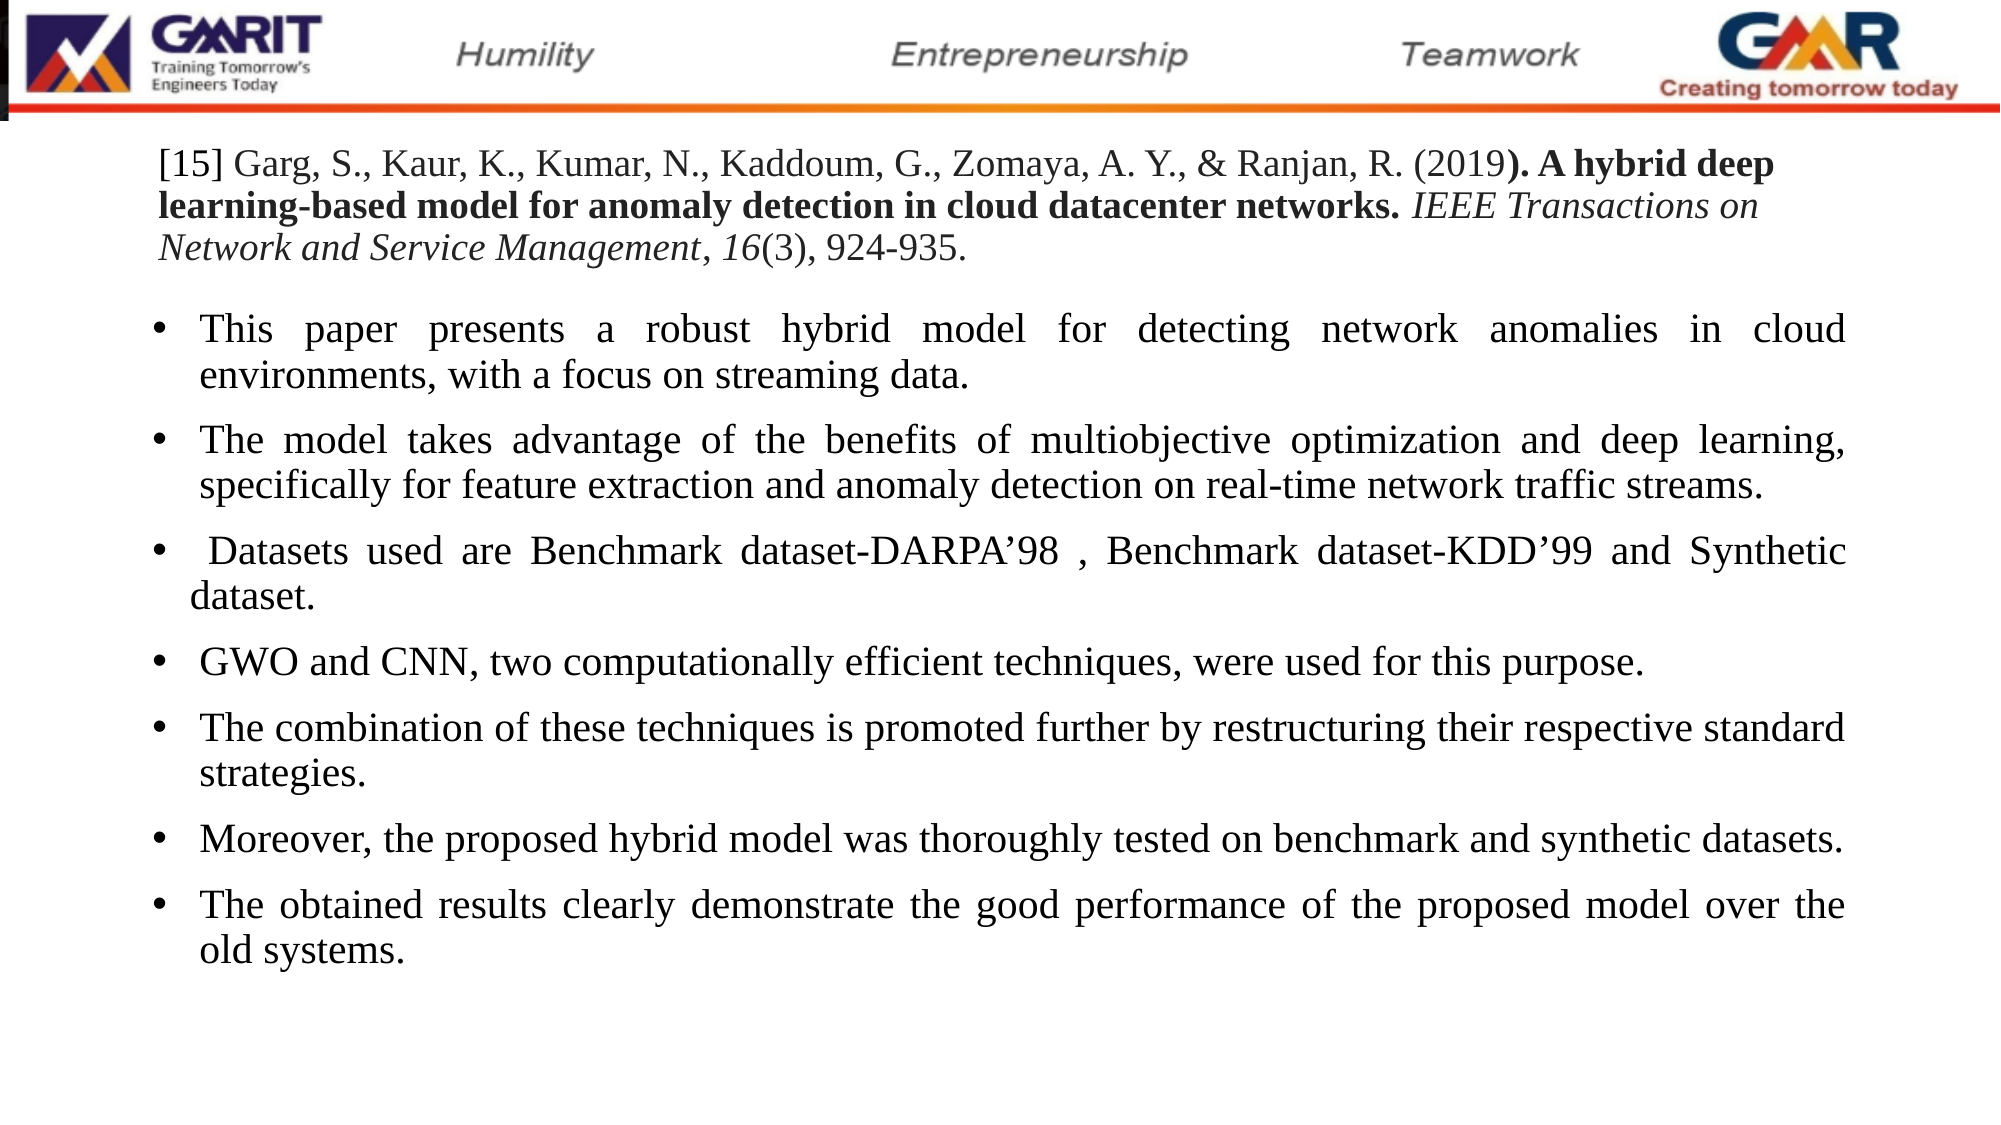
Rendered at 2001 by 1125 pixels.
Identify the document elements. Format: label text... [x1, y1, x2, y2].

list This paper presents a robust hybrid model for detecting network anomalies in cloud environments, with a focus on streaming data. The model takes advantage of the benefits of multiobjective optimization and deep learning, specifically for feature extraction and anomaly detection on real-time network traffic streams. Datasets used are Benchmark dataset-DARPA’98 , Benchmark dataset-KDD’99 and Synthetic dataset. GWO and CNN, two computationally efficient techniques, were used for this purpose. The combination of these techniques is promoted further by restructuring their respective standard strategies. Moreover, the proposed hybrid model was thoroughly tested on benchmark and synthetic datasets. The obtained results clearly demonstrate the good performance of the proposed model over the old systems. [137, 299, 1863, 1014]
picture [0, 0, 2000, 121]
title [15] Garg, S., Kaur, K., Kumar, N., Kaddoum, G., Zomaya, A. Y., & Ranjan, R. (2019). A hybrid deep learning-based model for anomaly detection in cloud datacenter networks. IEEE Transactions on Network and Service Management, 16(3), 924-935. [143, 134, 1869, 278]
